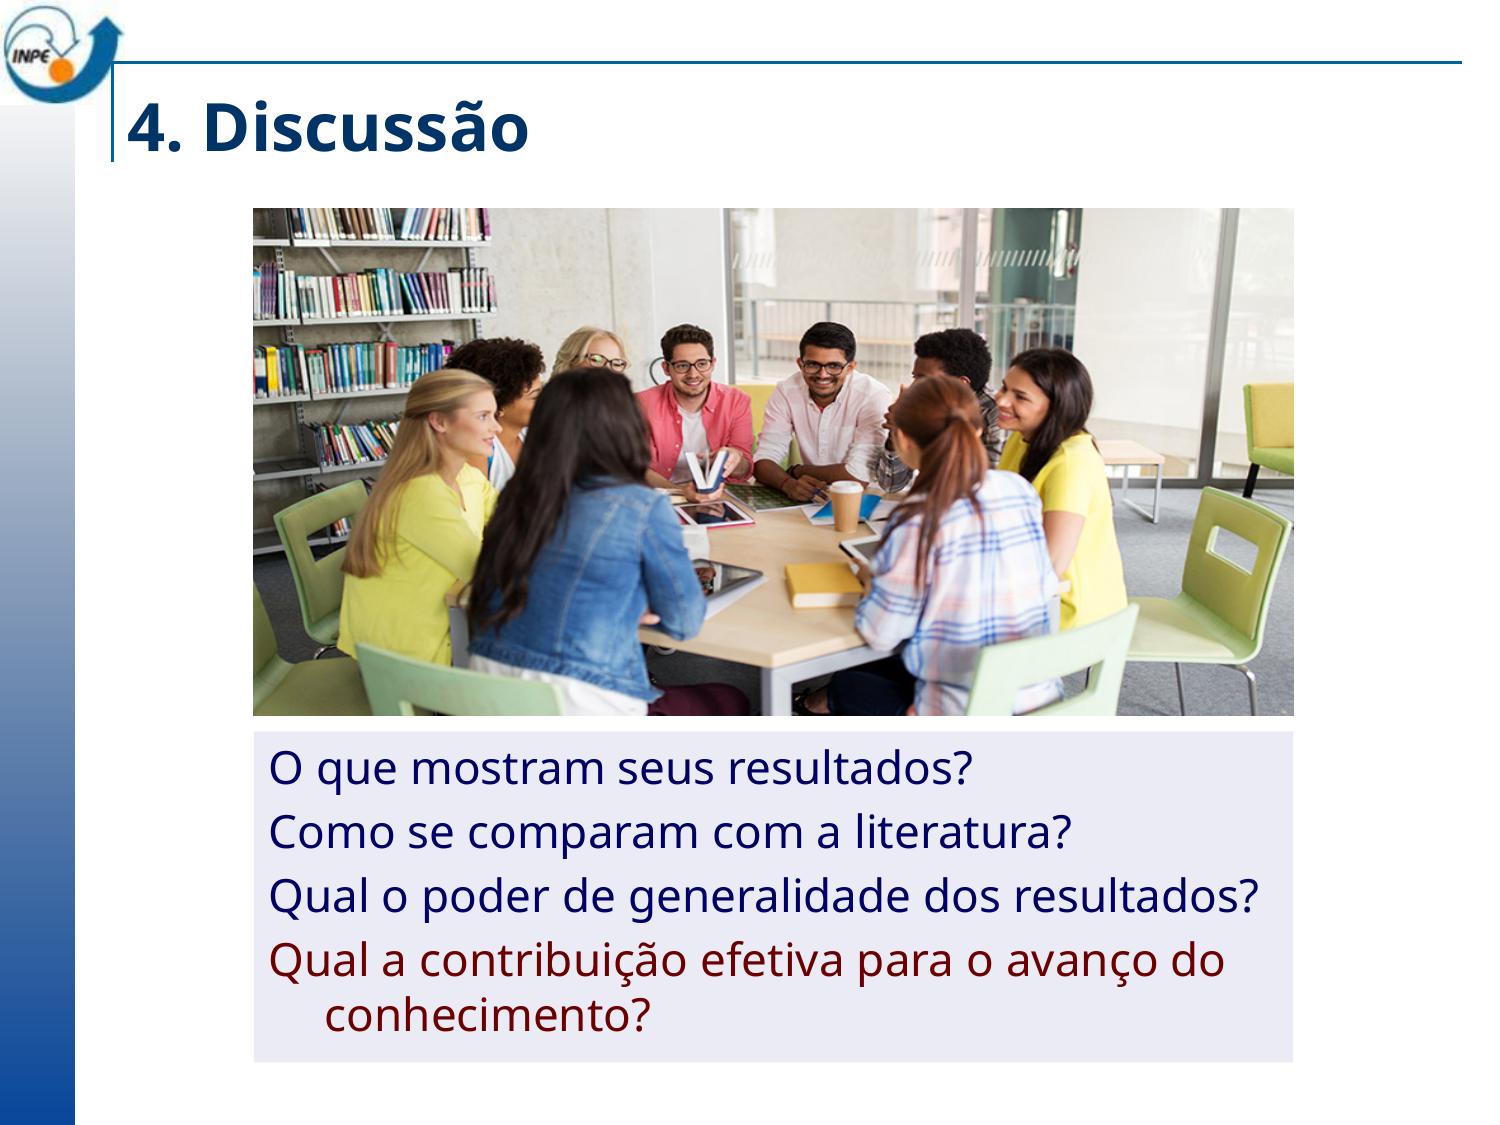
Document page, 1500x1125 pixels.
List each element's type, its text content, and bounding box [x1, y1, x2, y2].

picture [253, 207, 1294, 716]
picture [0, 0, 125, 105]
title 4. Discussão [112, 62, 1450, 188]
text_box O que mostram seus resultados? Como se comparam com a literatura? Qual o poder de generalidade dos resultados? Qual a contribuição efetiva para o avanço do conhecimento? [253, 731, 1294, 1063]
